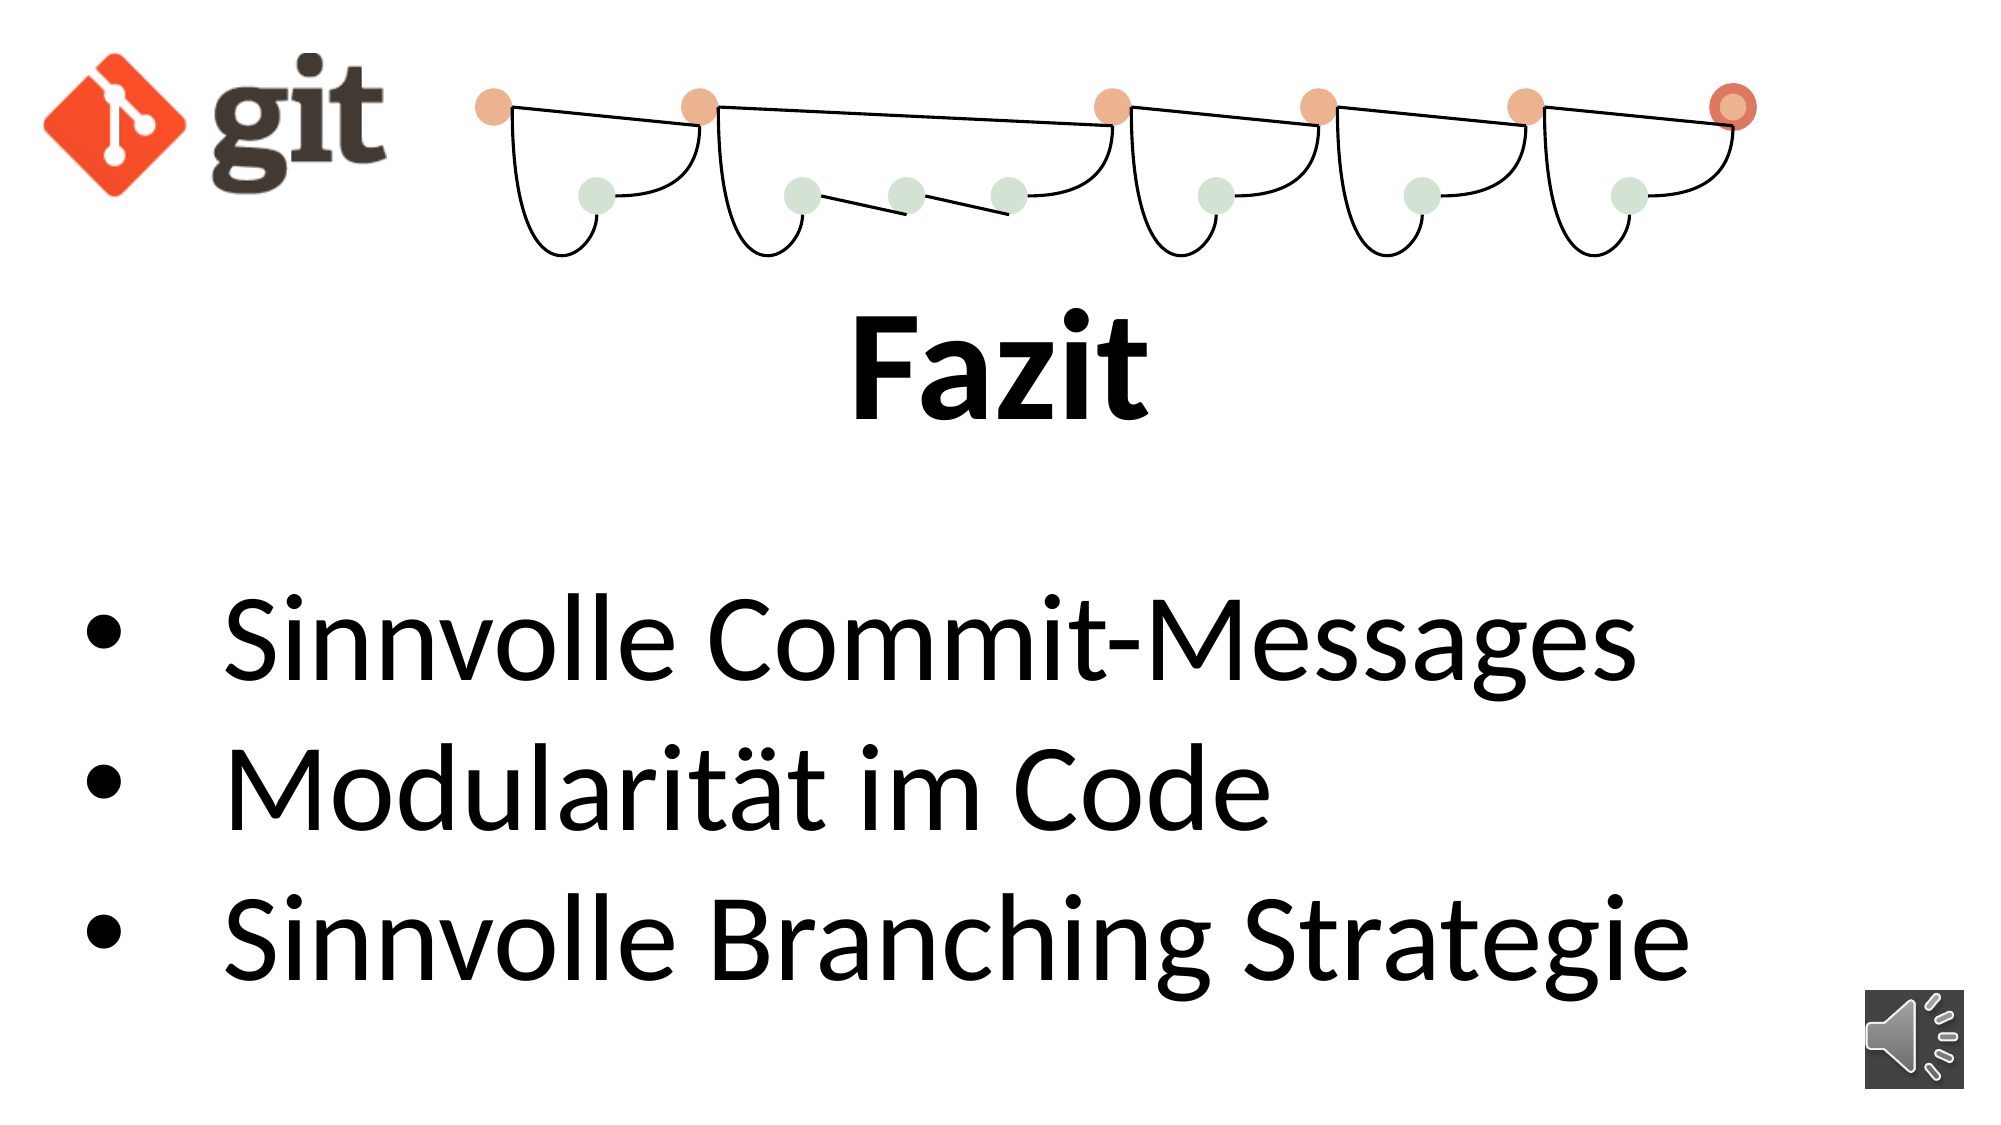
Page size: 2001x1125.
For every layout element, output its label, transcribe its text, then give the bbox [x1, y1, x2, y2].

text_box [886, 176, 927, 216]
text_box [680, 87, 720, 127]
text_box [718, 107, 784, 196]
text_box [989, 176, 1029, 216]
text_box [1609, 176, 1649, 216]
text_box [1713, 87, 1753, 127]
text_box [1544, 107, 1611, 196]
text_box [1131, 107, 1198, 196]
text_box [577, 176, 617, 216]
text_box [615, 107, 682, 196]
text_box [512, 107, 579, 196]
picture [1864, 989, 1965, 1090]
text_box [1299, 87, 1339, 127]
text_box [1440, 107, 1508, 196]
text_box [1648, 107, 1715, 196]
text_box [1234, 107, 1301, 196]
text_box [1093, 87, 1133, 127]
text_box [1402, 176, 1442, 216]
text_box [1027, 107, 1094, 196]
text_box [782, 176, 823, 216]
text_box [1506, 87, 1546, 127]
text_box [473, 87, 514, 127]
text_box [1196, 176, 1236, 216]
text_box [1337, 107, 1404, 196]
text_box Sinnvolle Commit-Messages Modularität im Code Sinnvolle Branching Strategie [67, 548, 1933, 1014]
text_box Fazit [144, 253, 1855, 459]
picture [43, 53, 387, 198]
